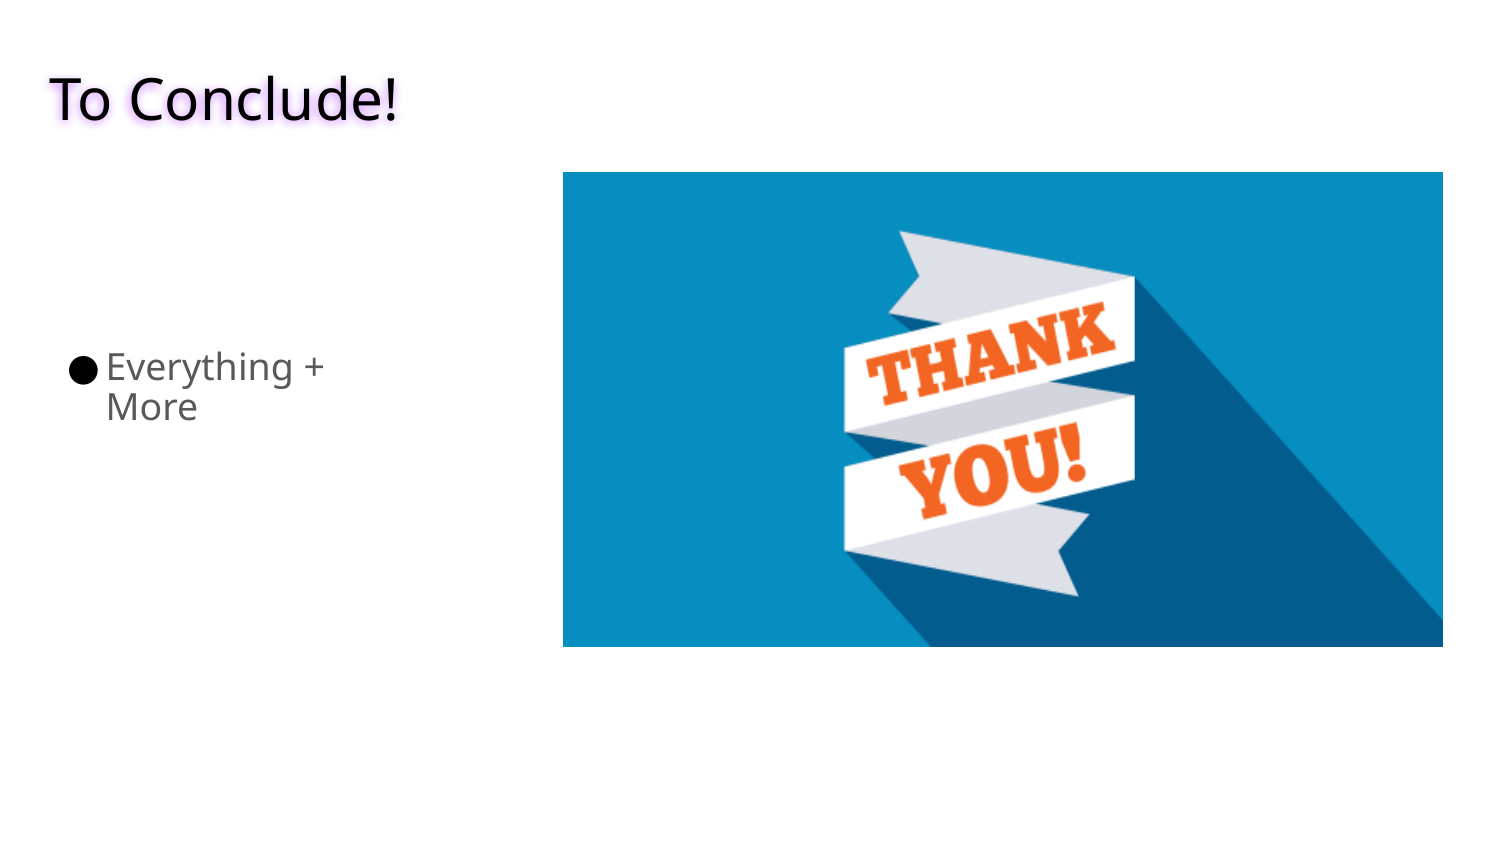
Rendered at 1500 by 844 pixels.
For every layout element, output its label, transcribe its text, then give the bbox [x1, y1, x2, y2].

list Everything + More [38, 342, 427, 622]
title To Conclude! [38, 20, 1332, 184]
picture [844, 231, 1443, 647]
